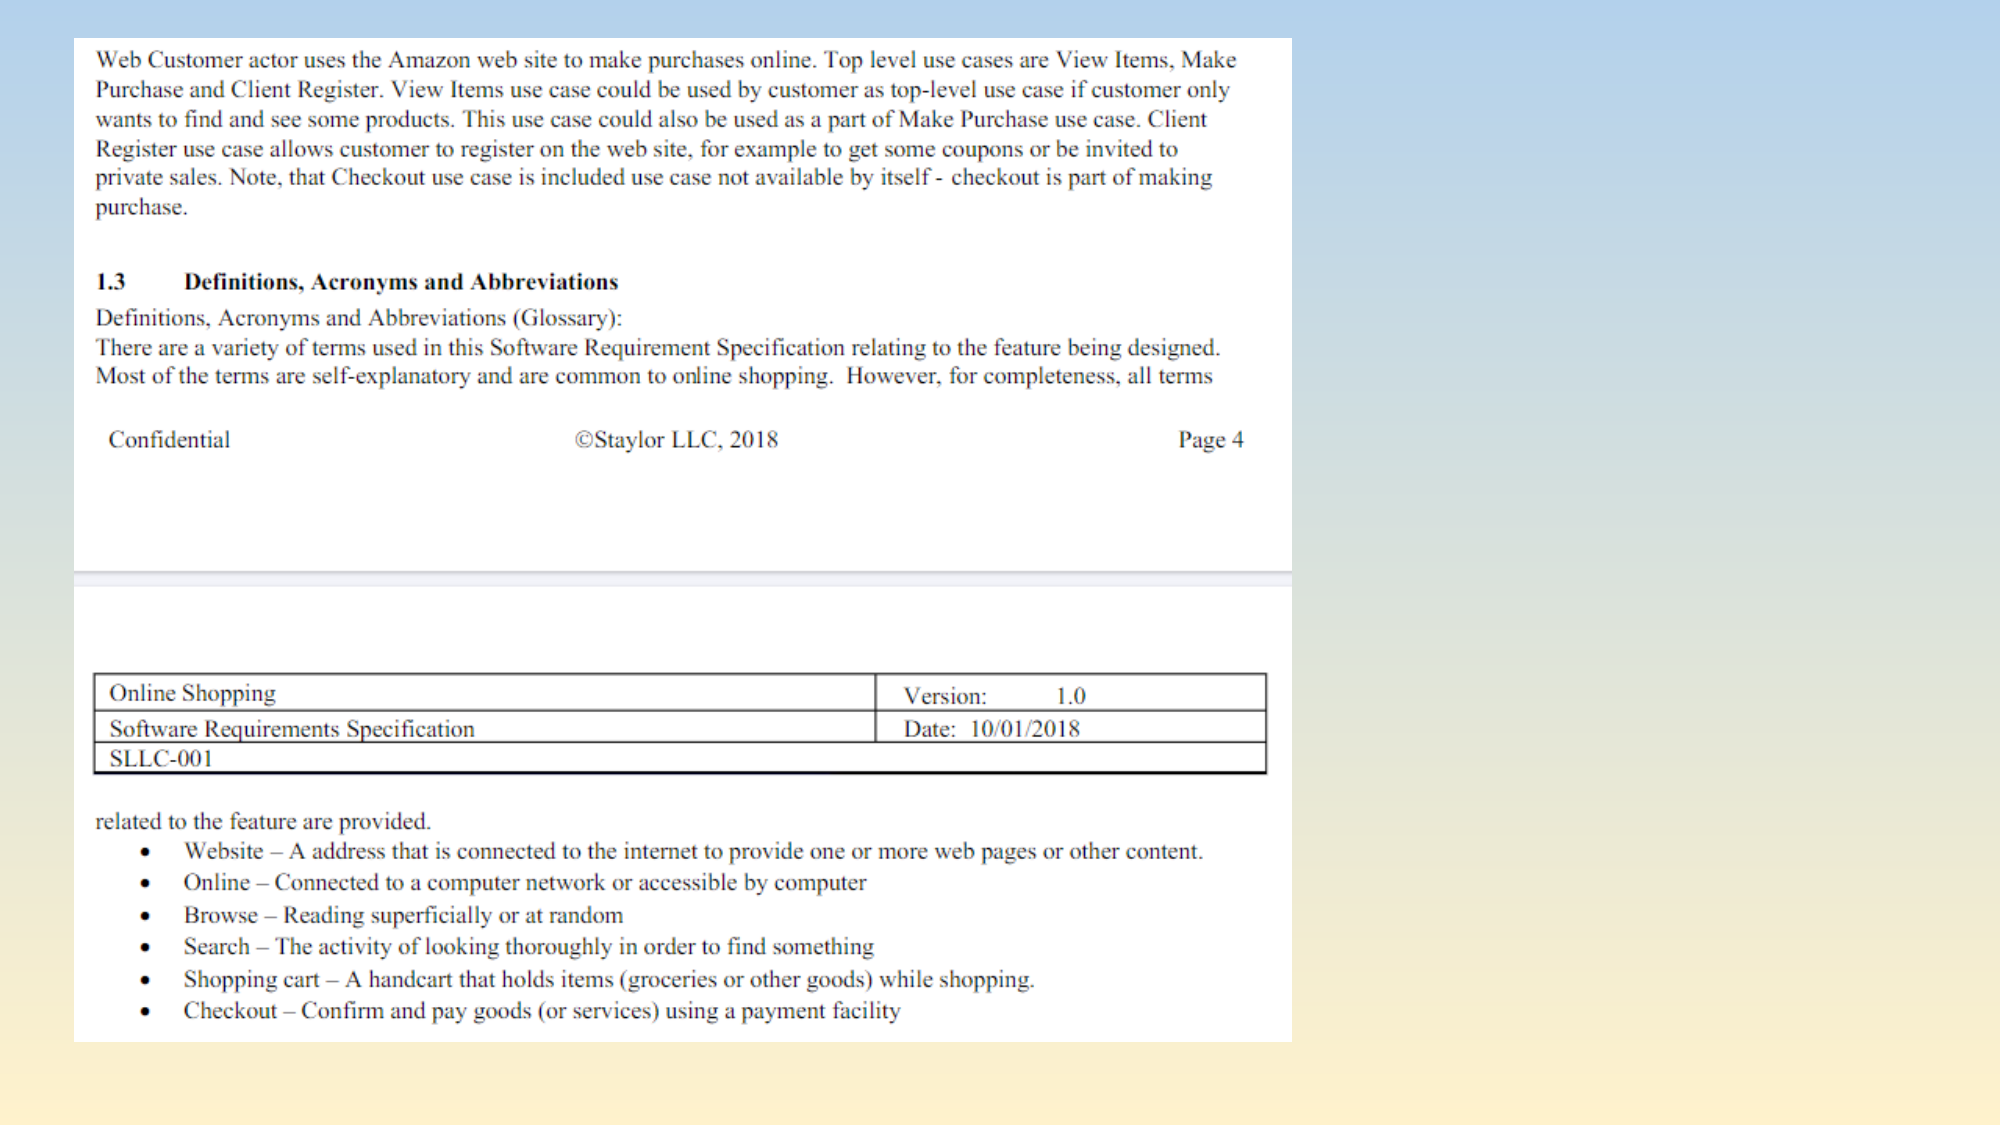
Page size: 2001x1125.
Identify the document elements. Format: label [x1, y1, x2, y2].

picture [74, 37, 1292, 1042]
